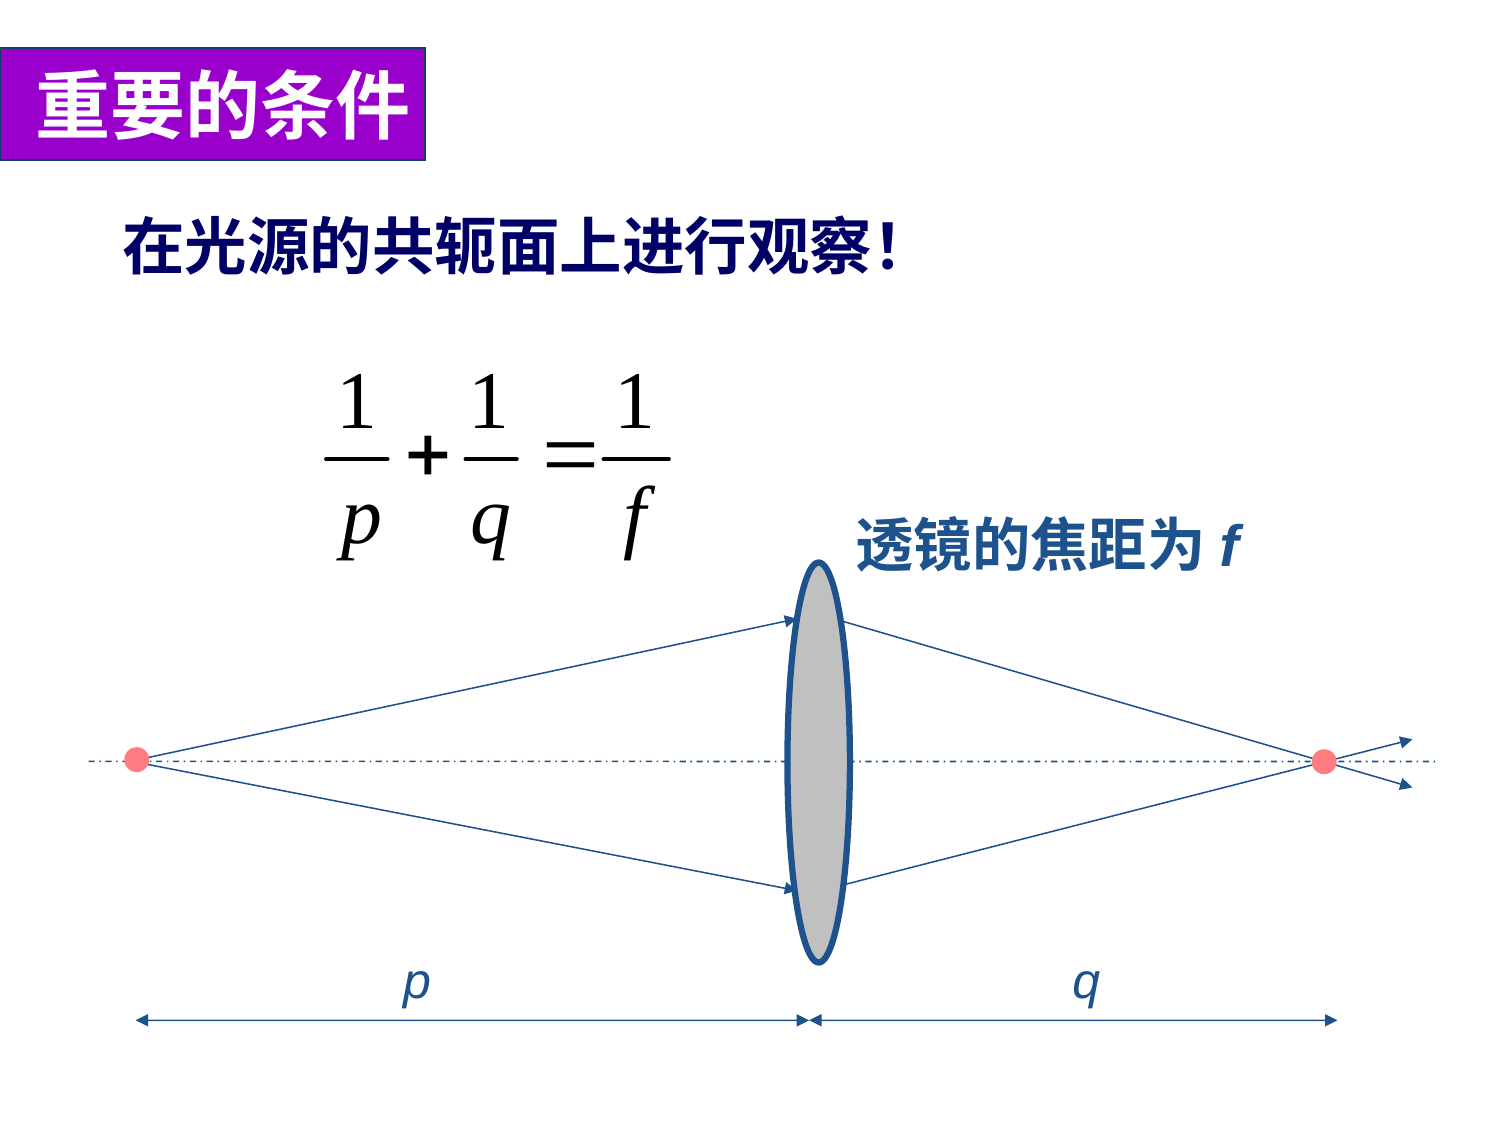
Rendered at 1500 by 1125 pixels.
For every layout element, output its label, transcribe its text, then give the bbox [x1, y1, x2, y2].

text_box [88, 500, 1436, 1021]
title 重要的条件 [0, 47, 426, 161]
text_box 在光源的共轭面上进行观察！ [107, 200, 950, 290]
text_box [312, 349, 688, 500]
